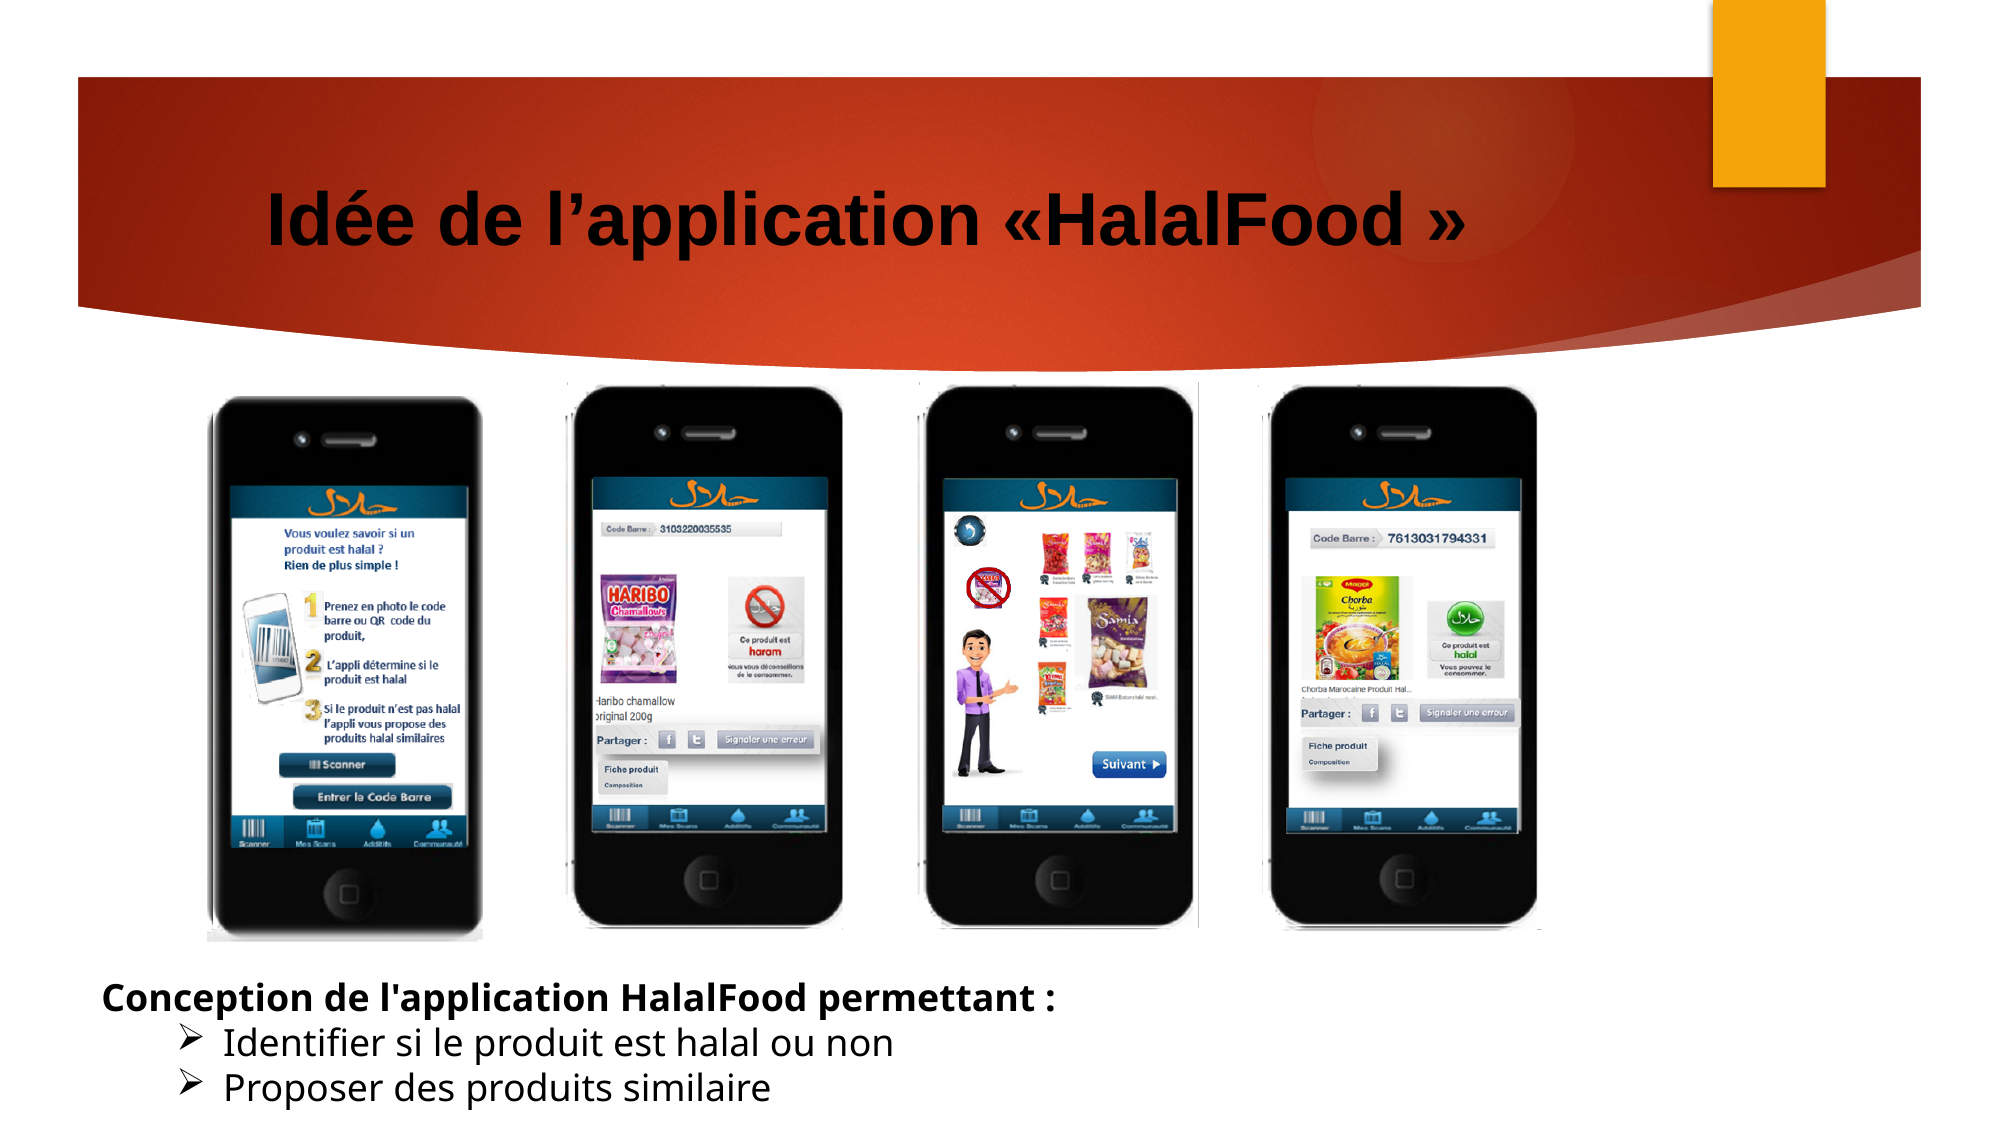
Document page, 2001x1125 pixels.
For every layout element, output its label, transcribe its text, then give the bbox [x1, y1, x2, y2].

picture [206, 382, 1542, 943]
text_box Conception de l'application HalalFood permettant : Identifier si le produit est halal ou non Proposer des produits similaire [86, 967, 1087, 1117]
title Idée de l’application «HalalFood » [189, 155, 1627, 275]
